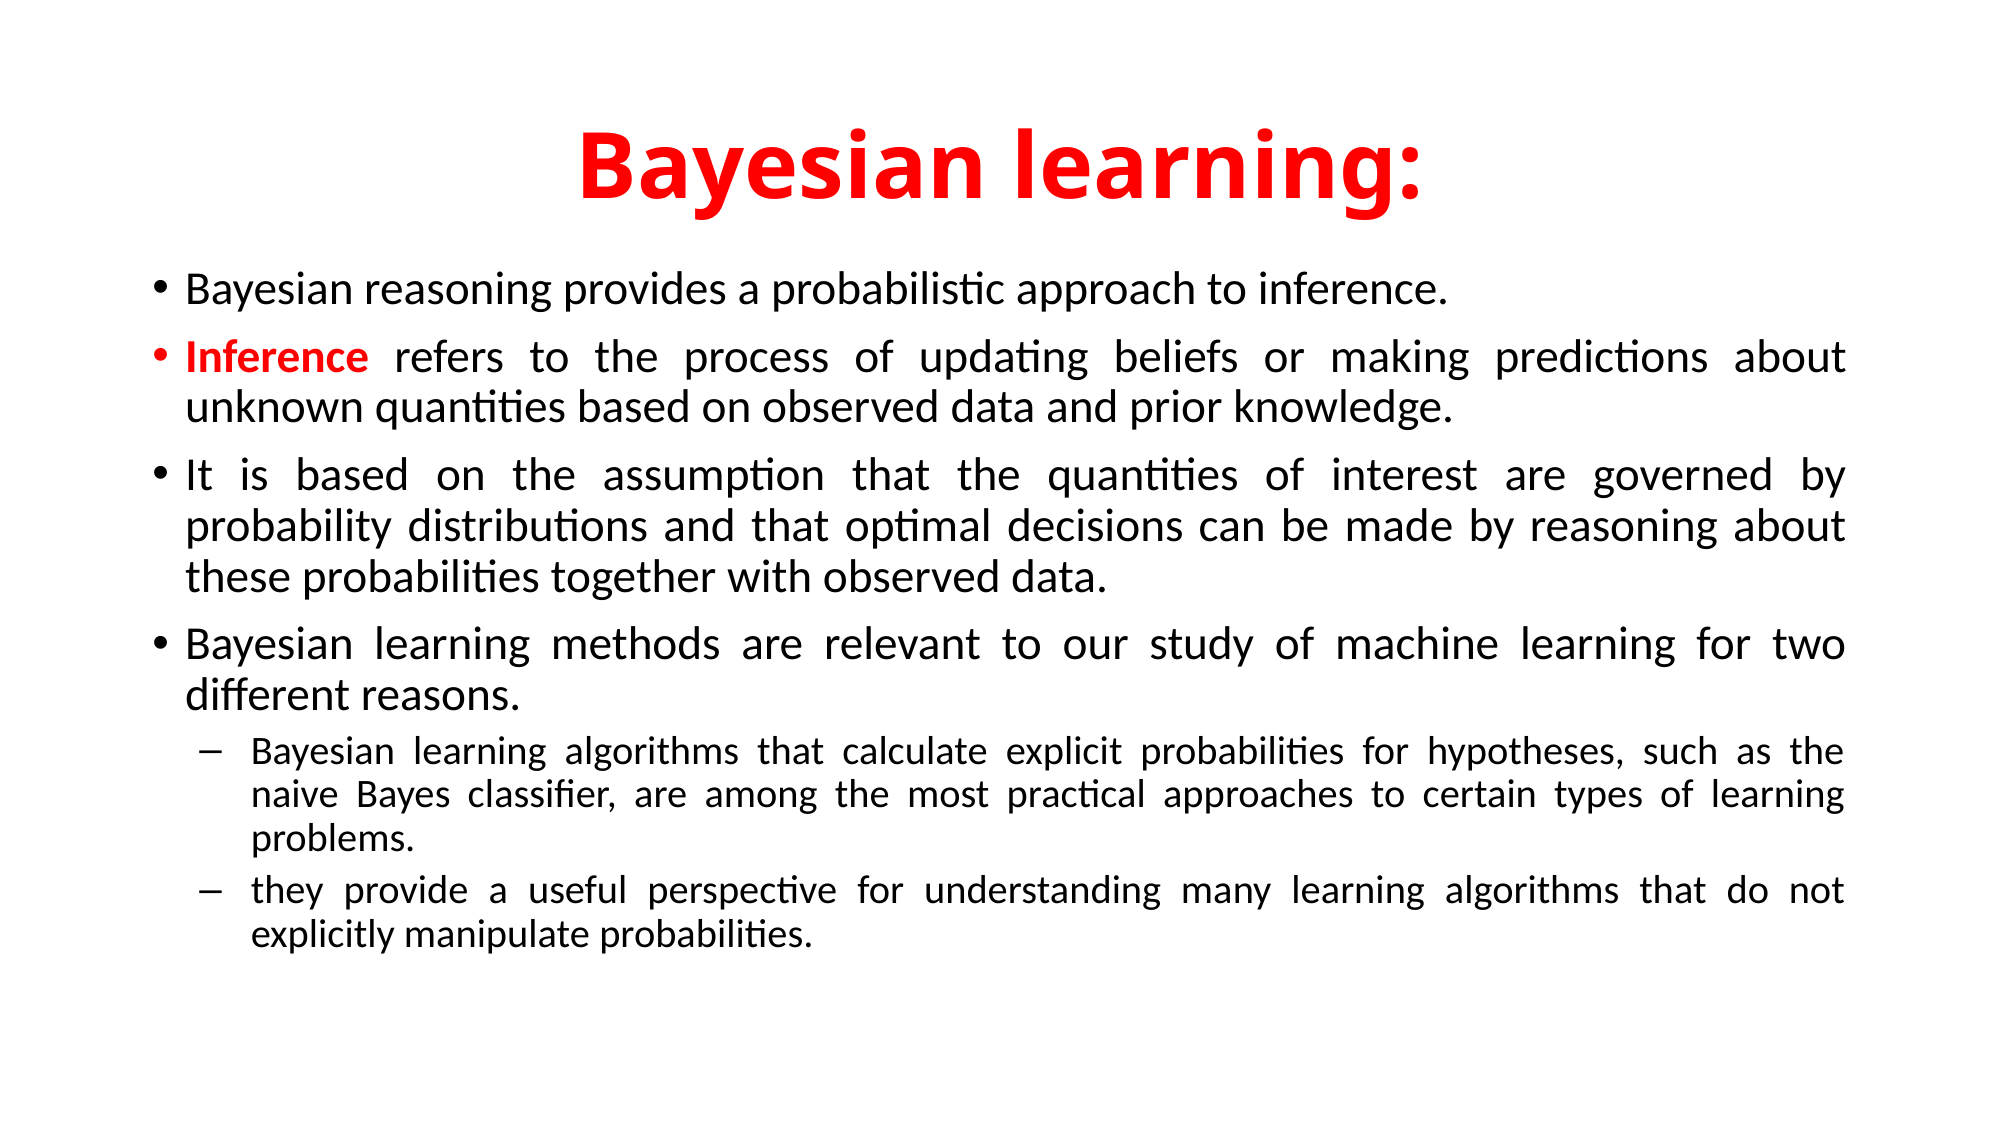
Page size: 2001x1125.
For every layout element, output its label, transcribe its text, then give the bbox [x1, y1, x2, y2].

list Bayesian reasoning provides a probabilistic approach to inference. Inference refers to the process of updating beliefs or making predictions about unknown quantities based on observed data and prior knowledge. It is based on the assumption that the quantities of interest are governed by probability distributions and that optimal decisions can be made by reasoning about these probabilities together with observed data. Bayesian learning methods are relevant to our study of machine learning for two different reasons. Bayesian learning algorithms that calculate explicit probabilities for hypotheses, such as the naive Bayes classifier, are among the most practical approaches to certain types of learning problems. they provide a useful perspective for understanding many learning algorithms that do not explicitly manipulate probabilities. [137, 256, 1863, 970]
title Bayesian learning: [137, 59, 1863, 256]
